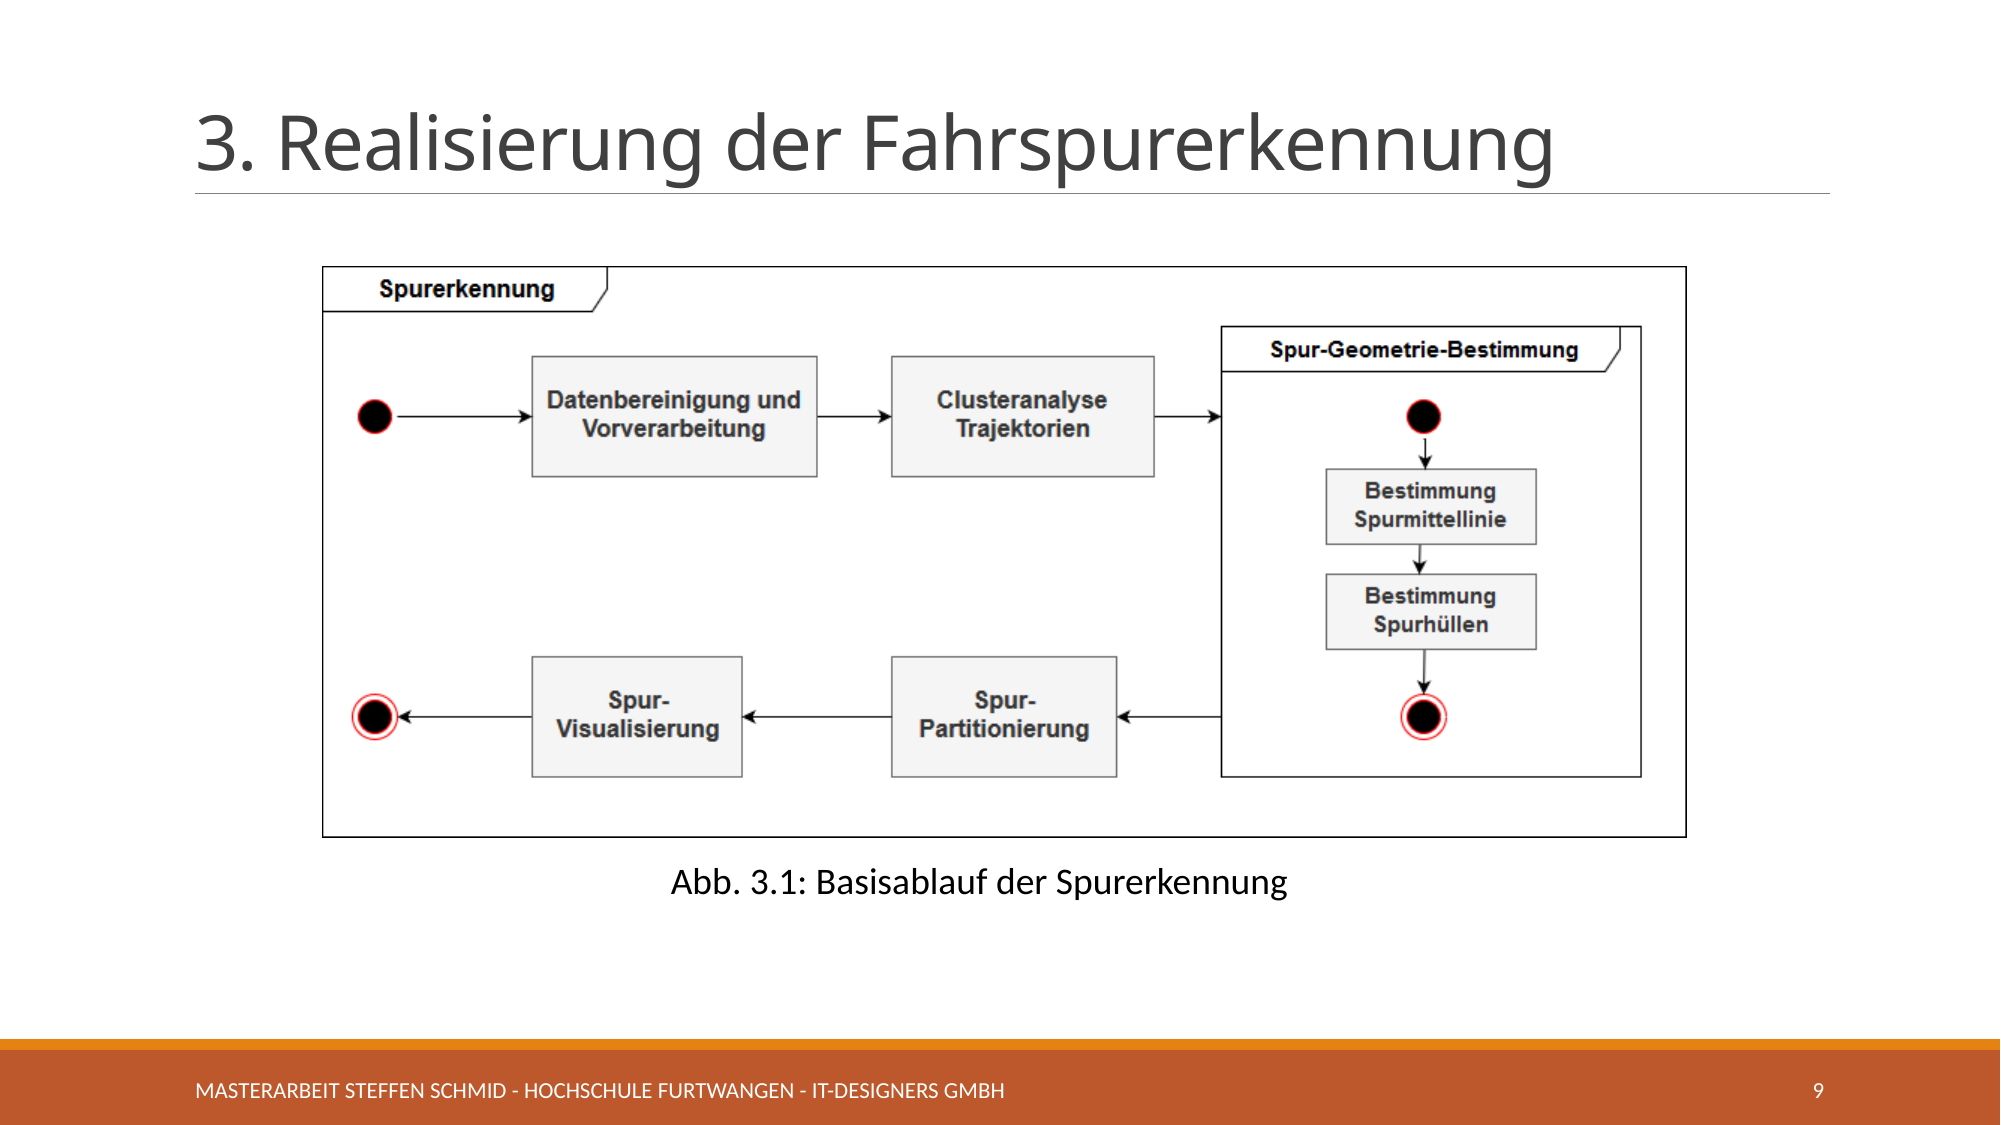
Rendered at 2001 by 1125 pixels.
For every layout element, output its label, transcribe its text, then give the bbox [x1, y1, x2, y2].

title 3. Realisierung der Fahrspurerkennung [180, 47, 1830, 194]
slide_number 9 [1624, 1059, 1840, 1120]
text_box Abb. 3.1: Basisablauf der Spurerkennung [655, 849, 1520, 910]
footer Masterarbeit Steffen Schmid - Hochschule Furtwangen - IT-Designers GmbH [180, 1059, 1396, 1120]
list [322, 266, 1687, 838]
